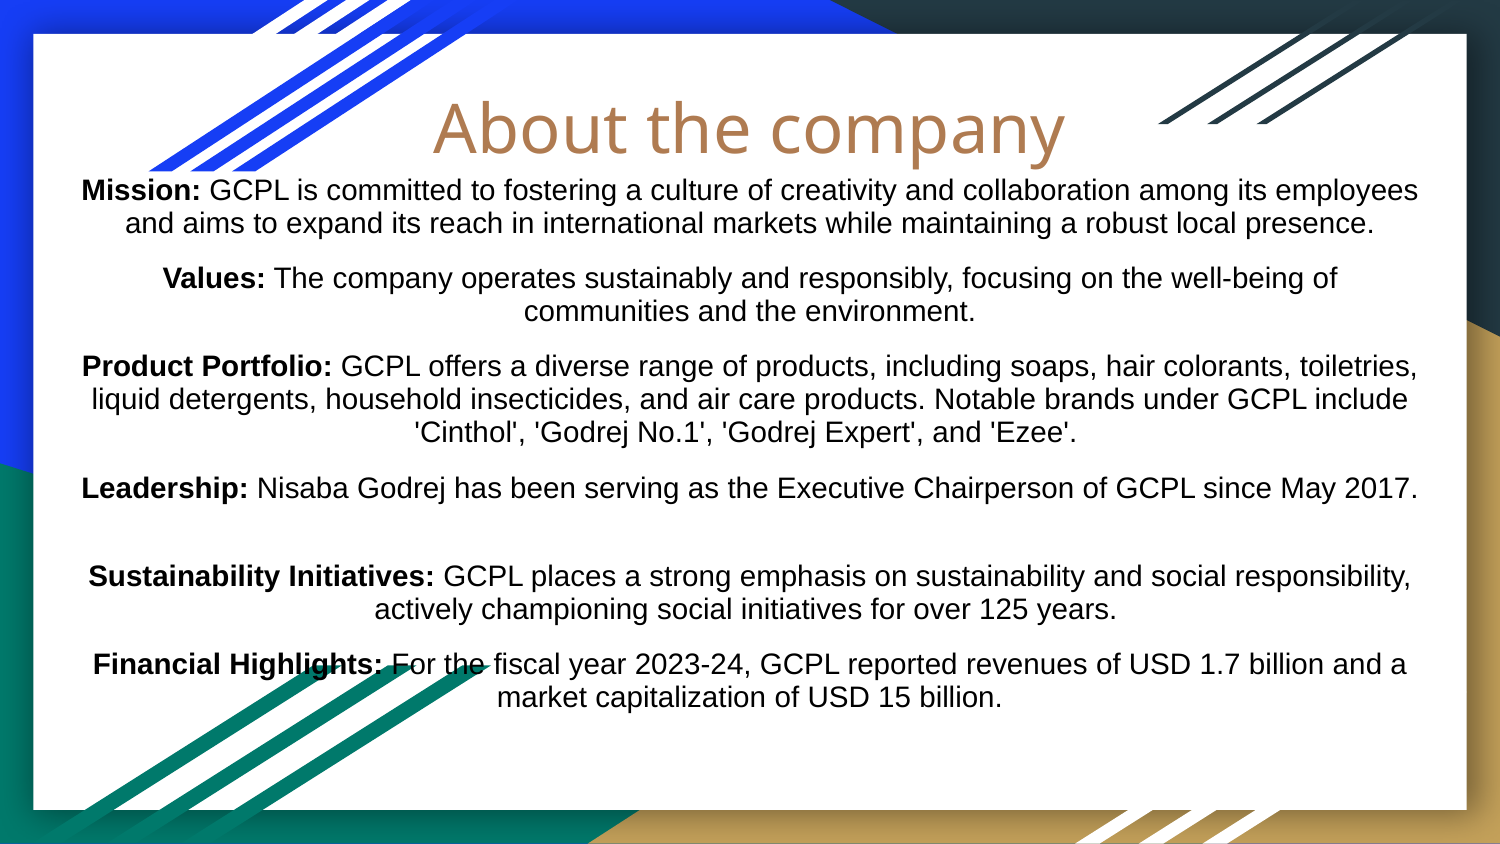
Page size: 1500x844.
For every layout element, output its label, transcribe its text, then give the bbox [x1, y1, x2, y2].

title About the company [64, 65, 1436, 158]
subtitle Mission: GCPL is committed to fostering a culture of creativity and collaboration among its employees and aims to expand its reach in international markets while maintaining a robust local presence. Values: The company operates sustainably and responsibly, focusing on the well-being of communities and the environment. Product Portfolio: GCPL offers a diverse range of products, including soaps, hair colorants, toiletries, liquid detergents, household insecticides, and air care products. Notable brands under GCPL include 'Cinthol', 'Godrej No.1', 'Godrej Expert', and 'Ezee'. Leadership: Nisaba Godrej has been serving as the Executive Chairperson of GCPL since May 2017. ​ Sustainability Initiatives: GCPL places a strong emphasis on sustainability and social responsibility, actively championing social initiatives for over 125 years. ​ Financial Highlights: For the fiscal year 2023-24, GCPL reported revenues of USD 1.7 billion and a market capitalization of USD 15 billion. [64, 158, 1436, 747]
